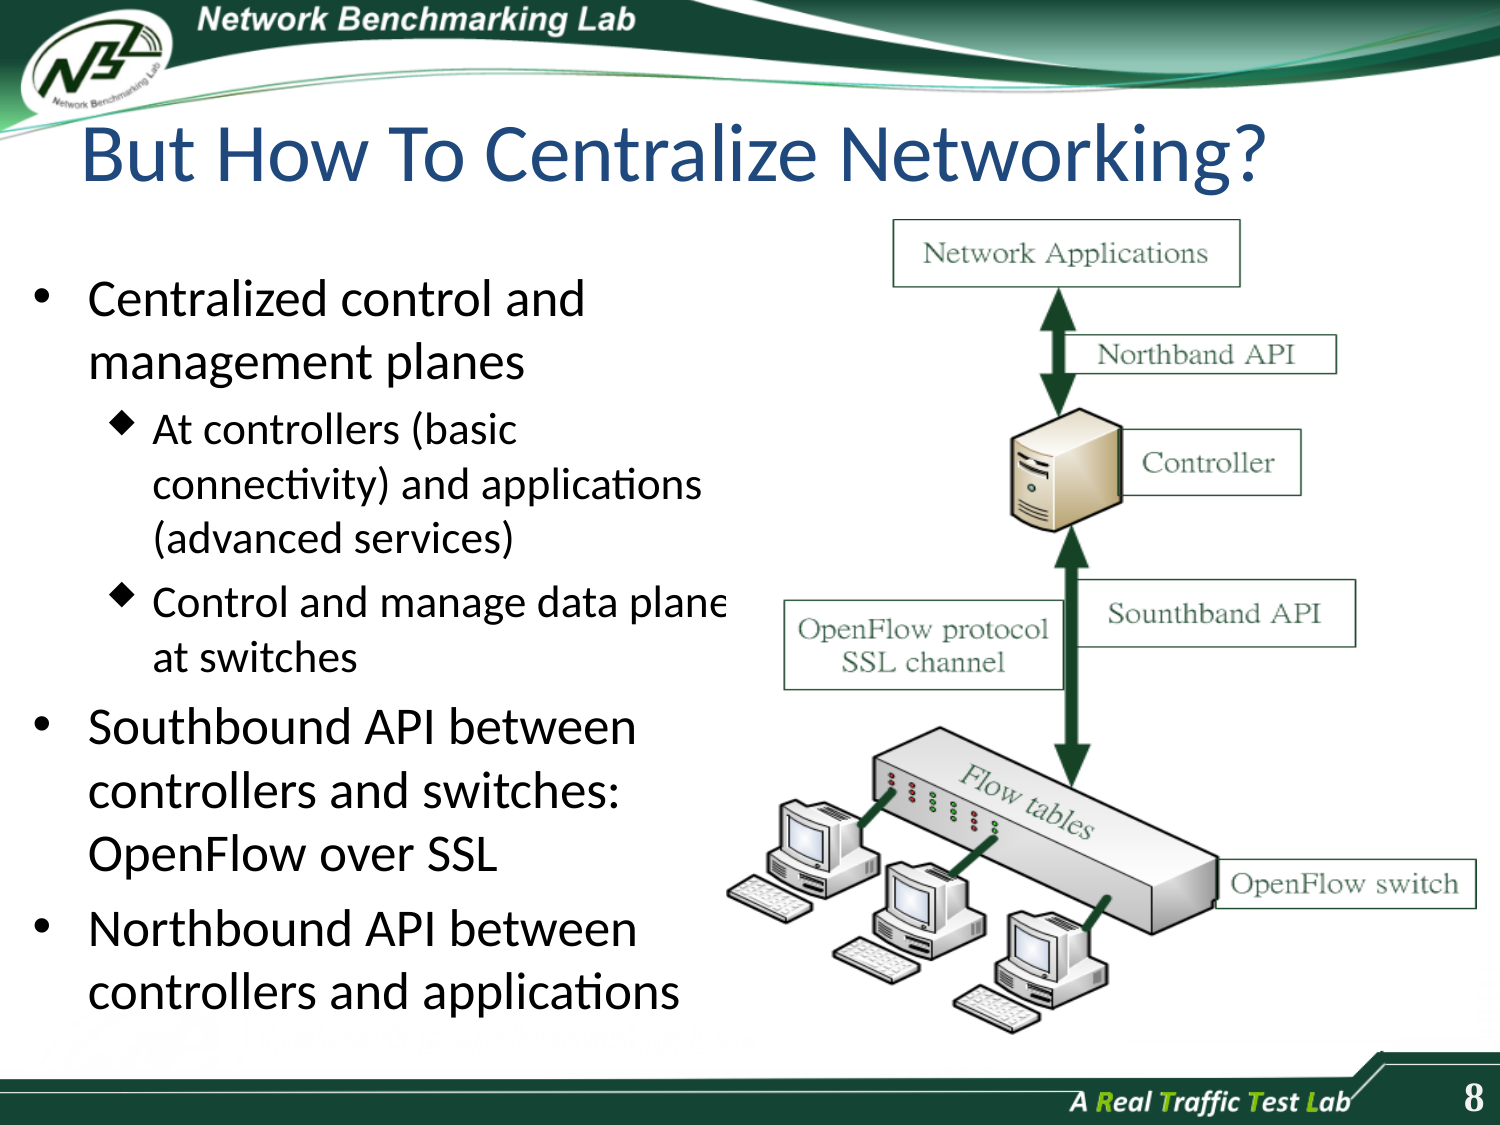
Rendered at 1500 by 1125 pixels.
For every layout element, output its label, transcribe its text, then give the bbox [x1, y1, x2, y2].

picture [0, 219, 1500, 1125]
slide_number 8 [1387, 1065, 1500, 1125]
picture [0, 0, 1500, 162]
title But How To Centralize Networking? [64, 101, 1415, 194]
list Centralized control and management planes At controllers (basic connectivity) and applications (advanced services) Control and manage data plane at switches Southbound API between controllers and switches: OpenFlow over SSL Northbound API between controllers and applications [17, 255, 723, 1041]
